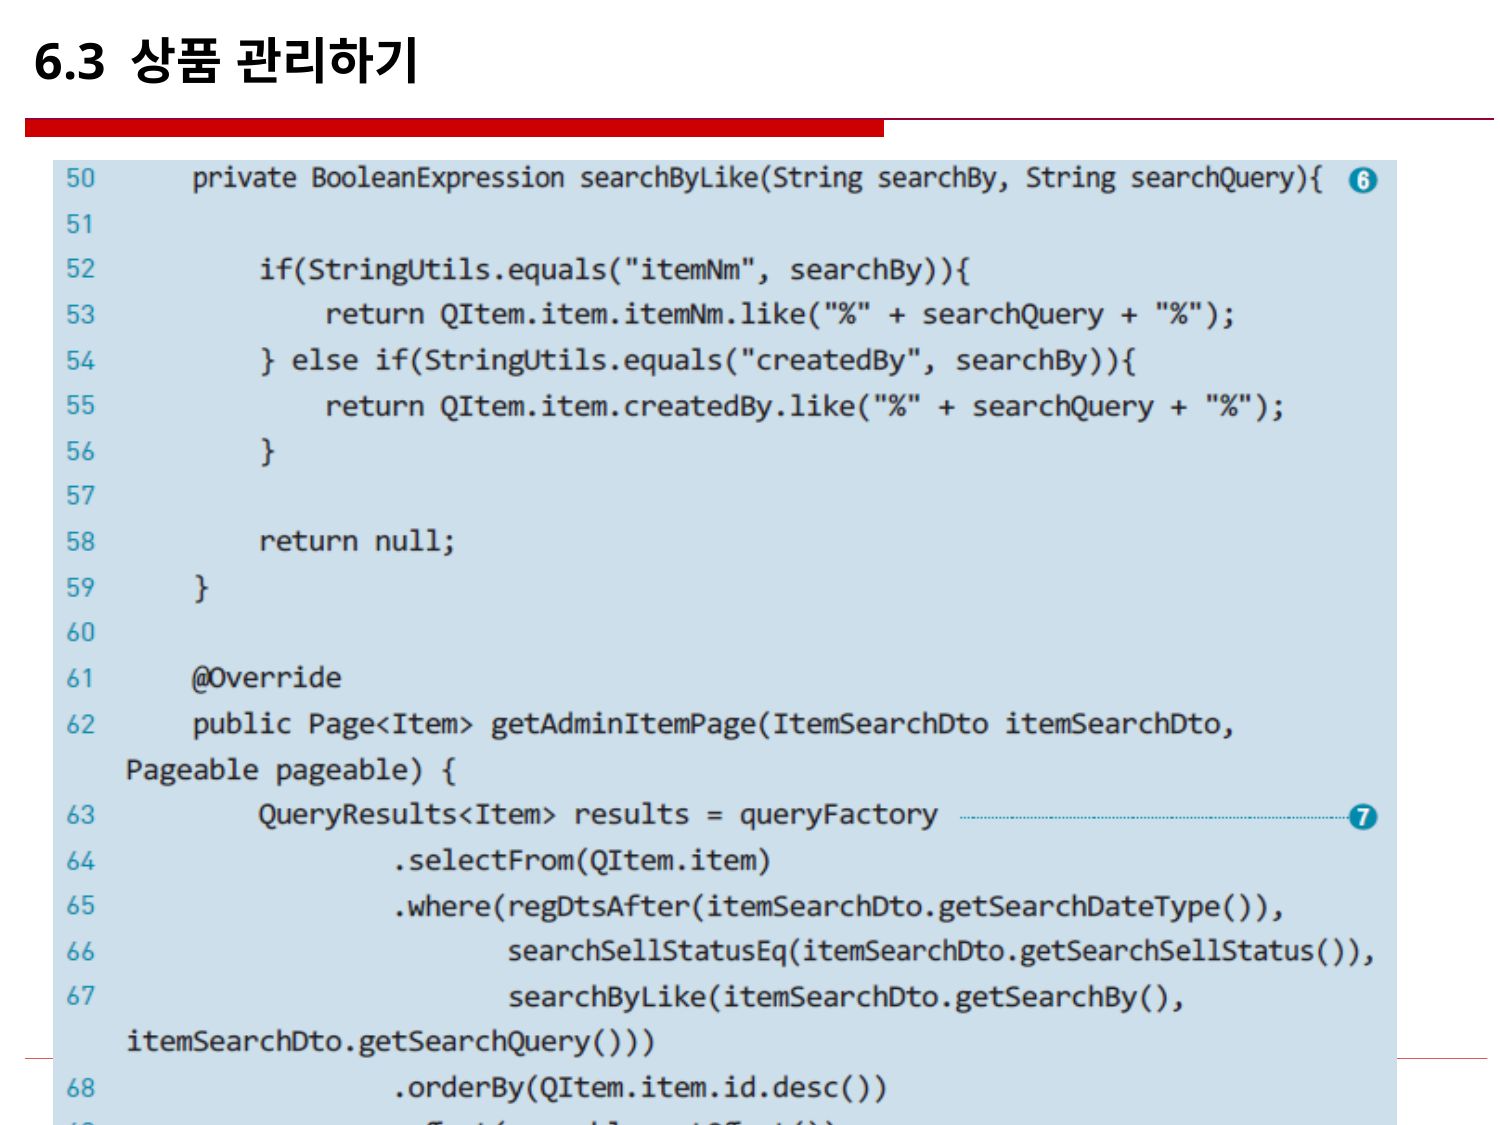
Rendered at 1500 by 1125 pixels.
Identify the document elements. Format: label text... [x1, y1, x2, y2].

title 6.3 상품 관리하기 [19, 23, 1370, 96]
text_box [52, 160, 1400, 1125]
